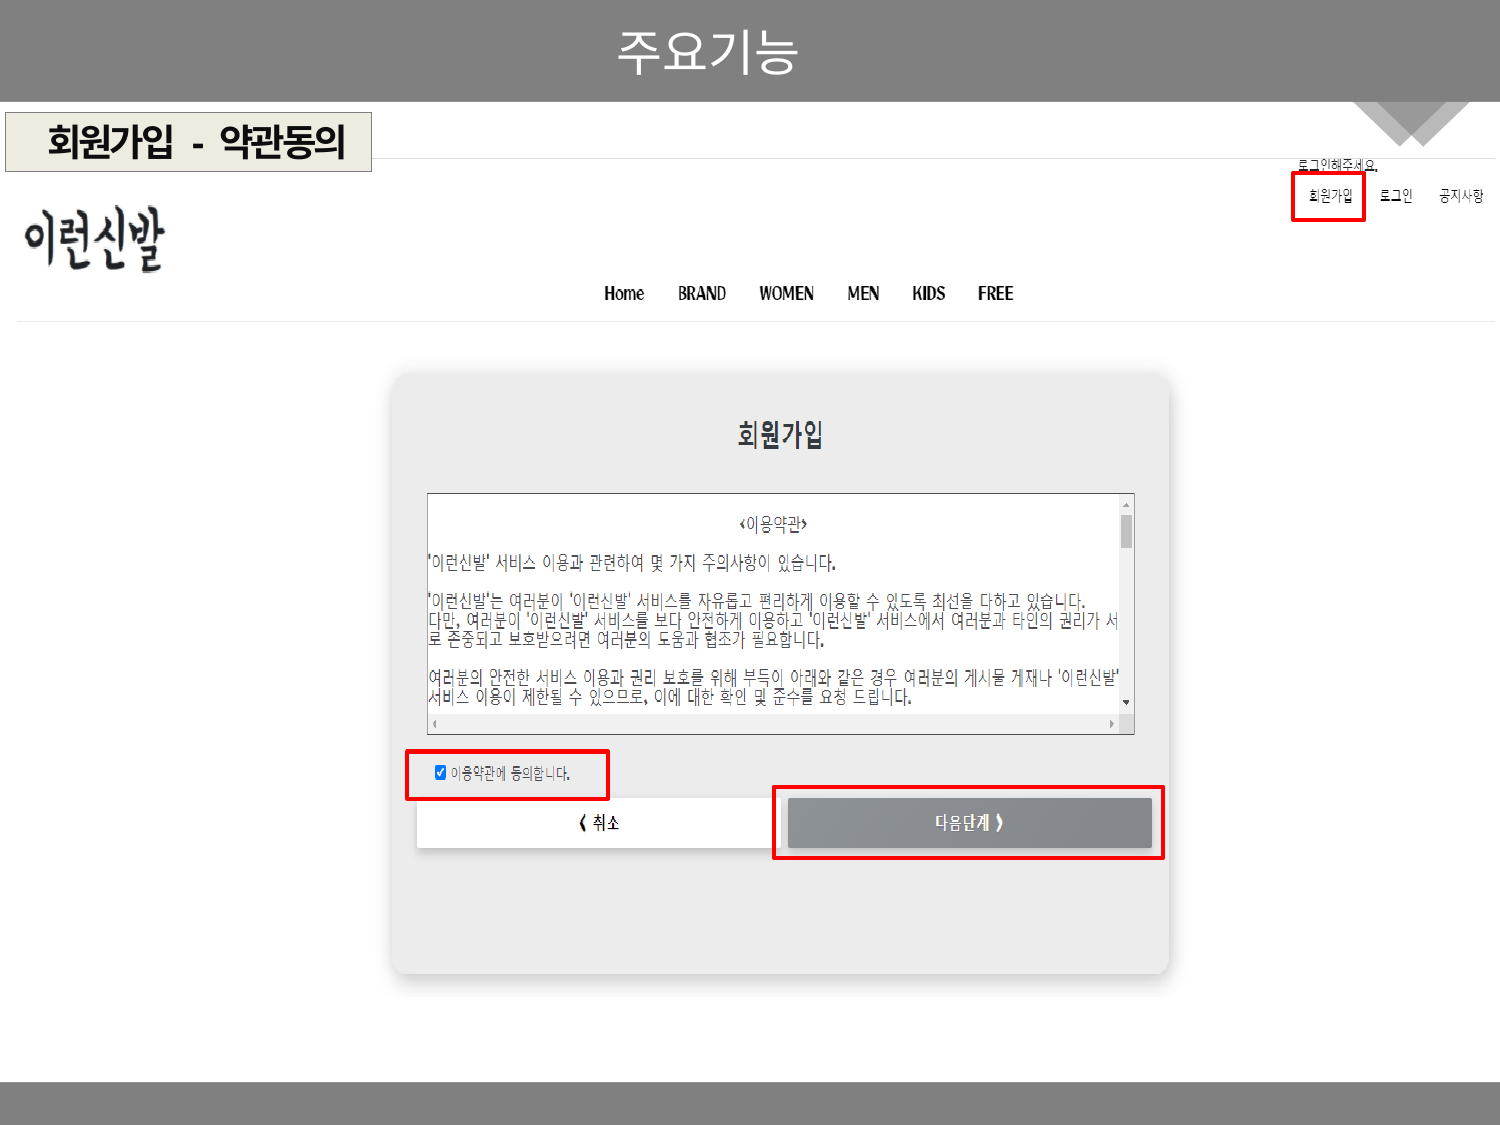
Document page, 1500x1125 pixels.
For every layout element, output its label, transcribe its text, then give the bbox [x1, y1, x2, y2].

text_box 주요기능 [516, 14, 901, 89]
picture [17, 158, 1495, 997]
text_box [1350, 99, 1411, 149]
text_box [0, 100, 1500, 1084]
text_box [1374, 99, 1473, 149]
text_box 회원가입 - 약관동의 [5, 112, 372, 172]
